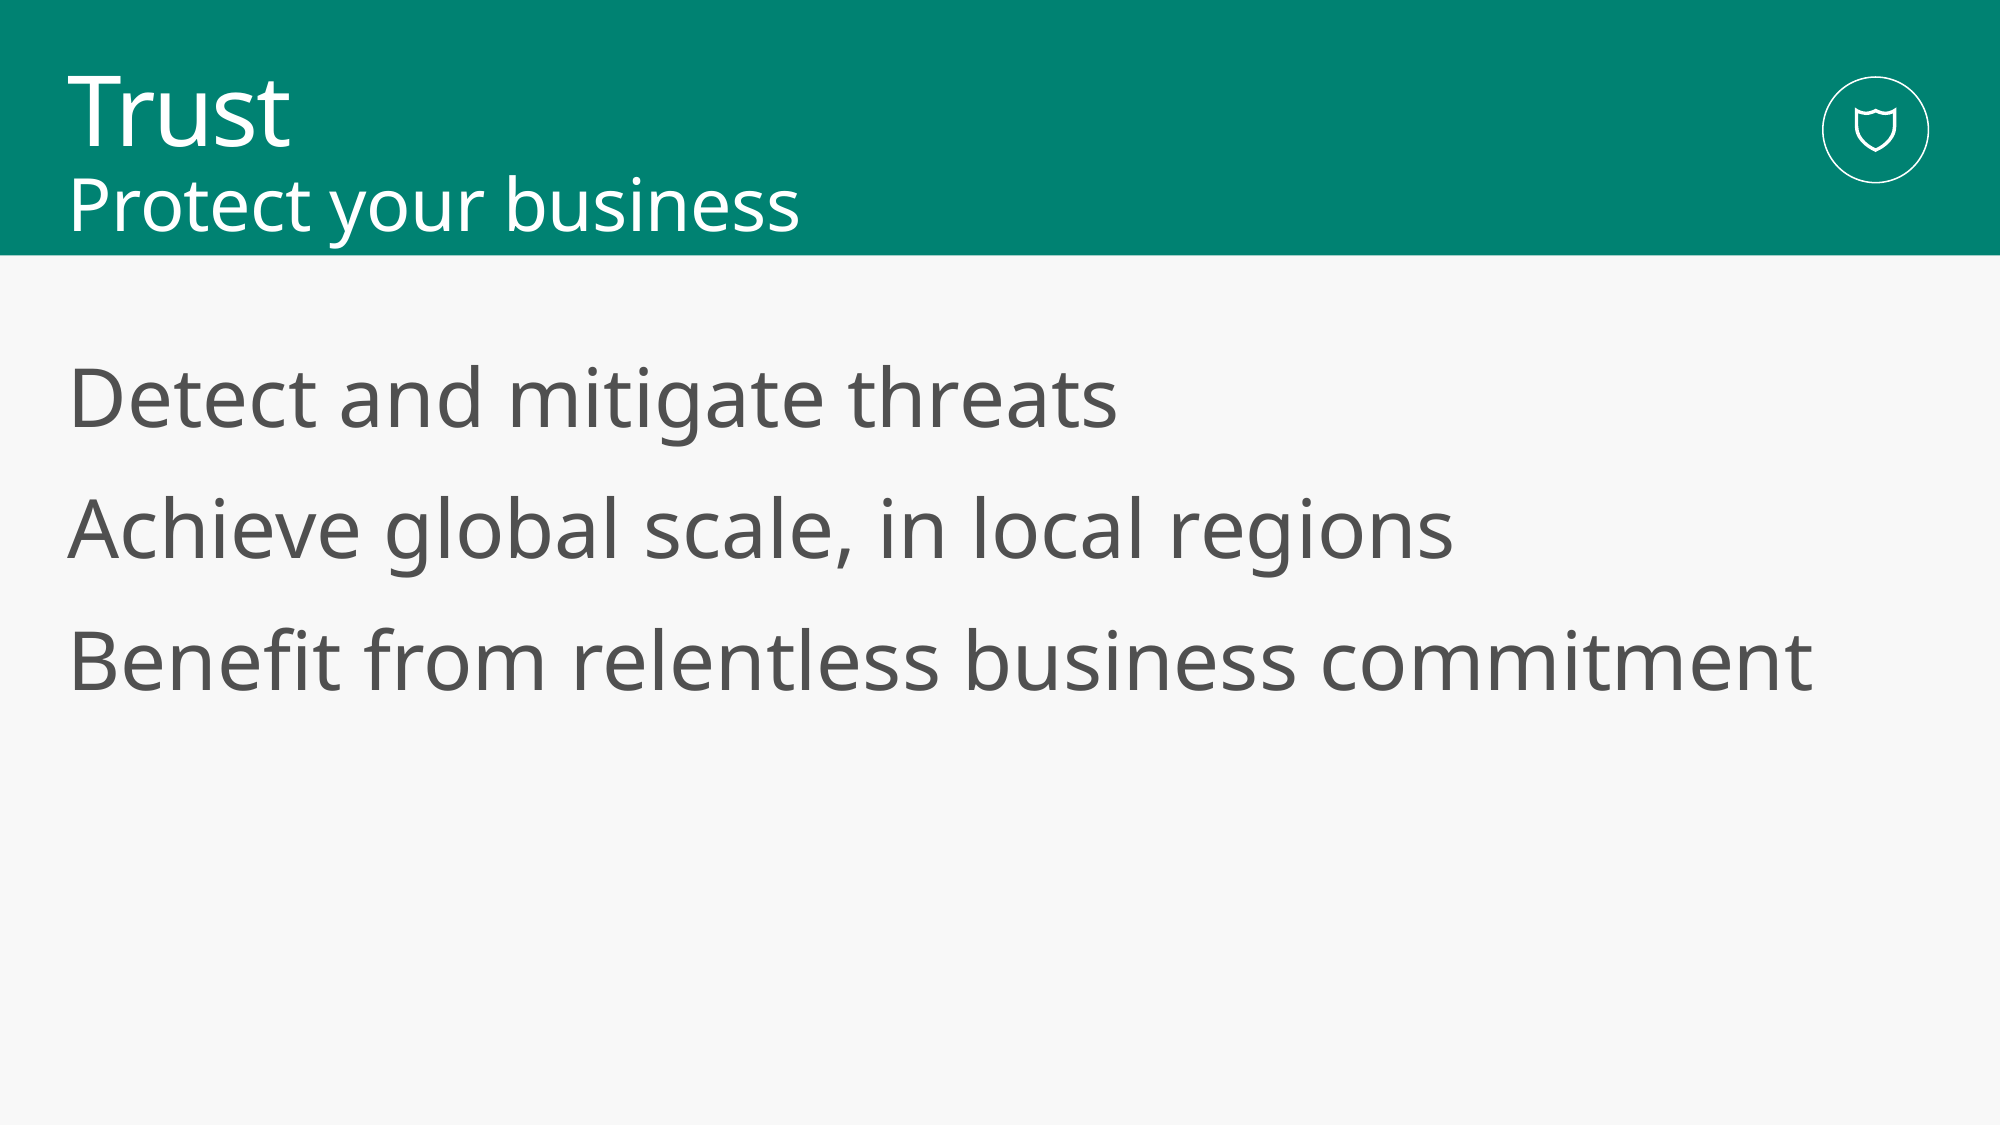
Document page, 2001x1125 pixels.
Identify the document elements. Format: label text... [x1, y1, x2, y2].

text_box Benefit from relentless business commitment [44, 605, 1956, 724]
text_box Trust Protect your business [44, 47, 1957, 196]
text_box [0, 0, 2000, 256]
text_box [1822, 76, 1929, 183]
text_box Detect and mitigate threats [44, 341, 1956, 460]
text_box Achieve global scale, in local regions [44, 473, 1956, 592]
